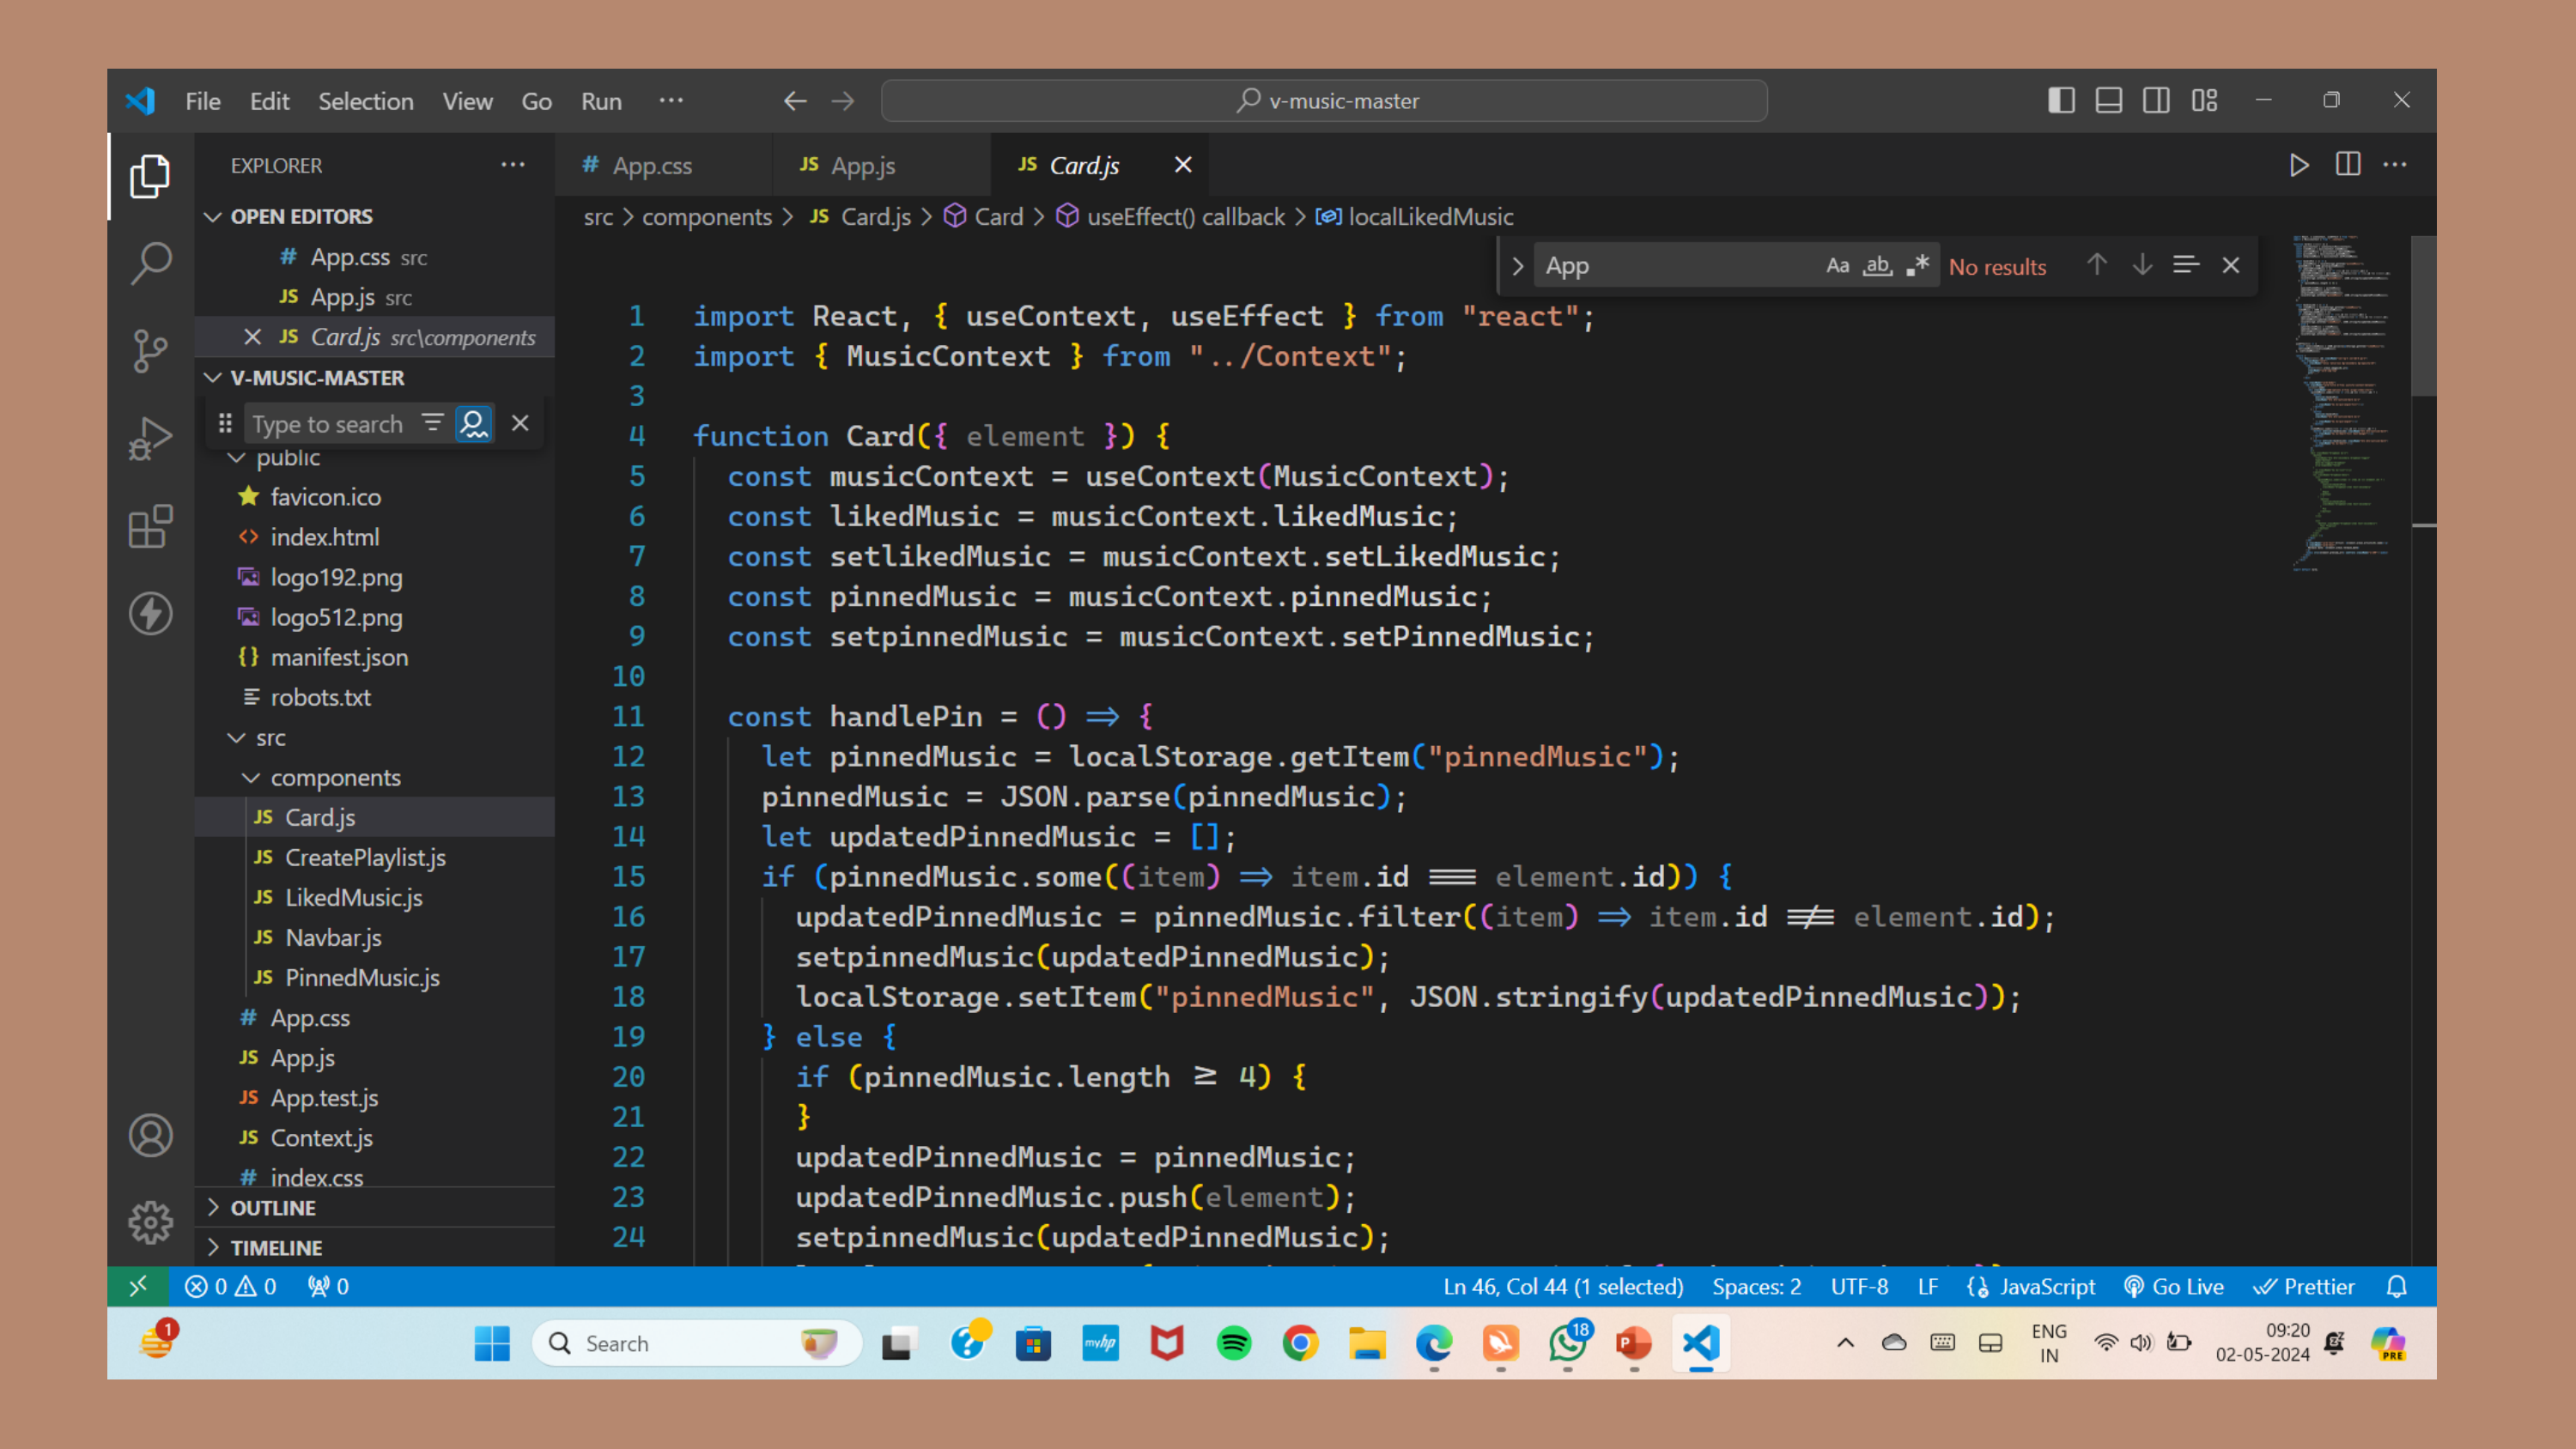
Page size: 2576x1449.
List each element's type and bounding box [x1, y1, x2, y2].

picture [106, 69, 2437, 1379]
